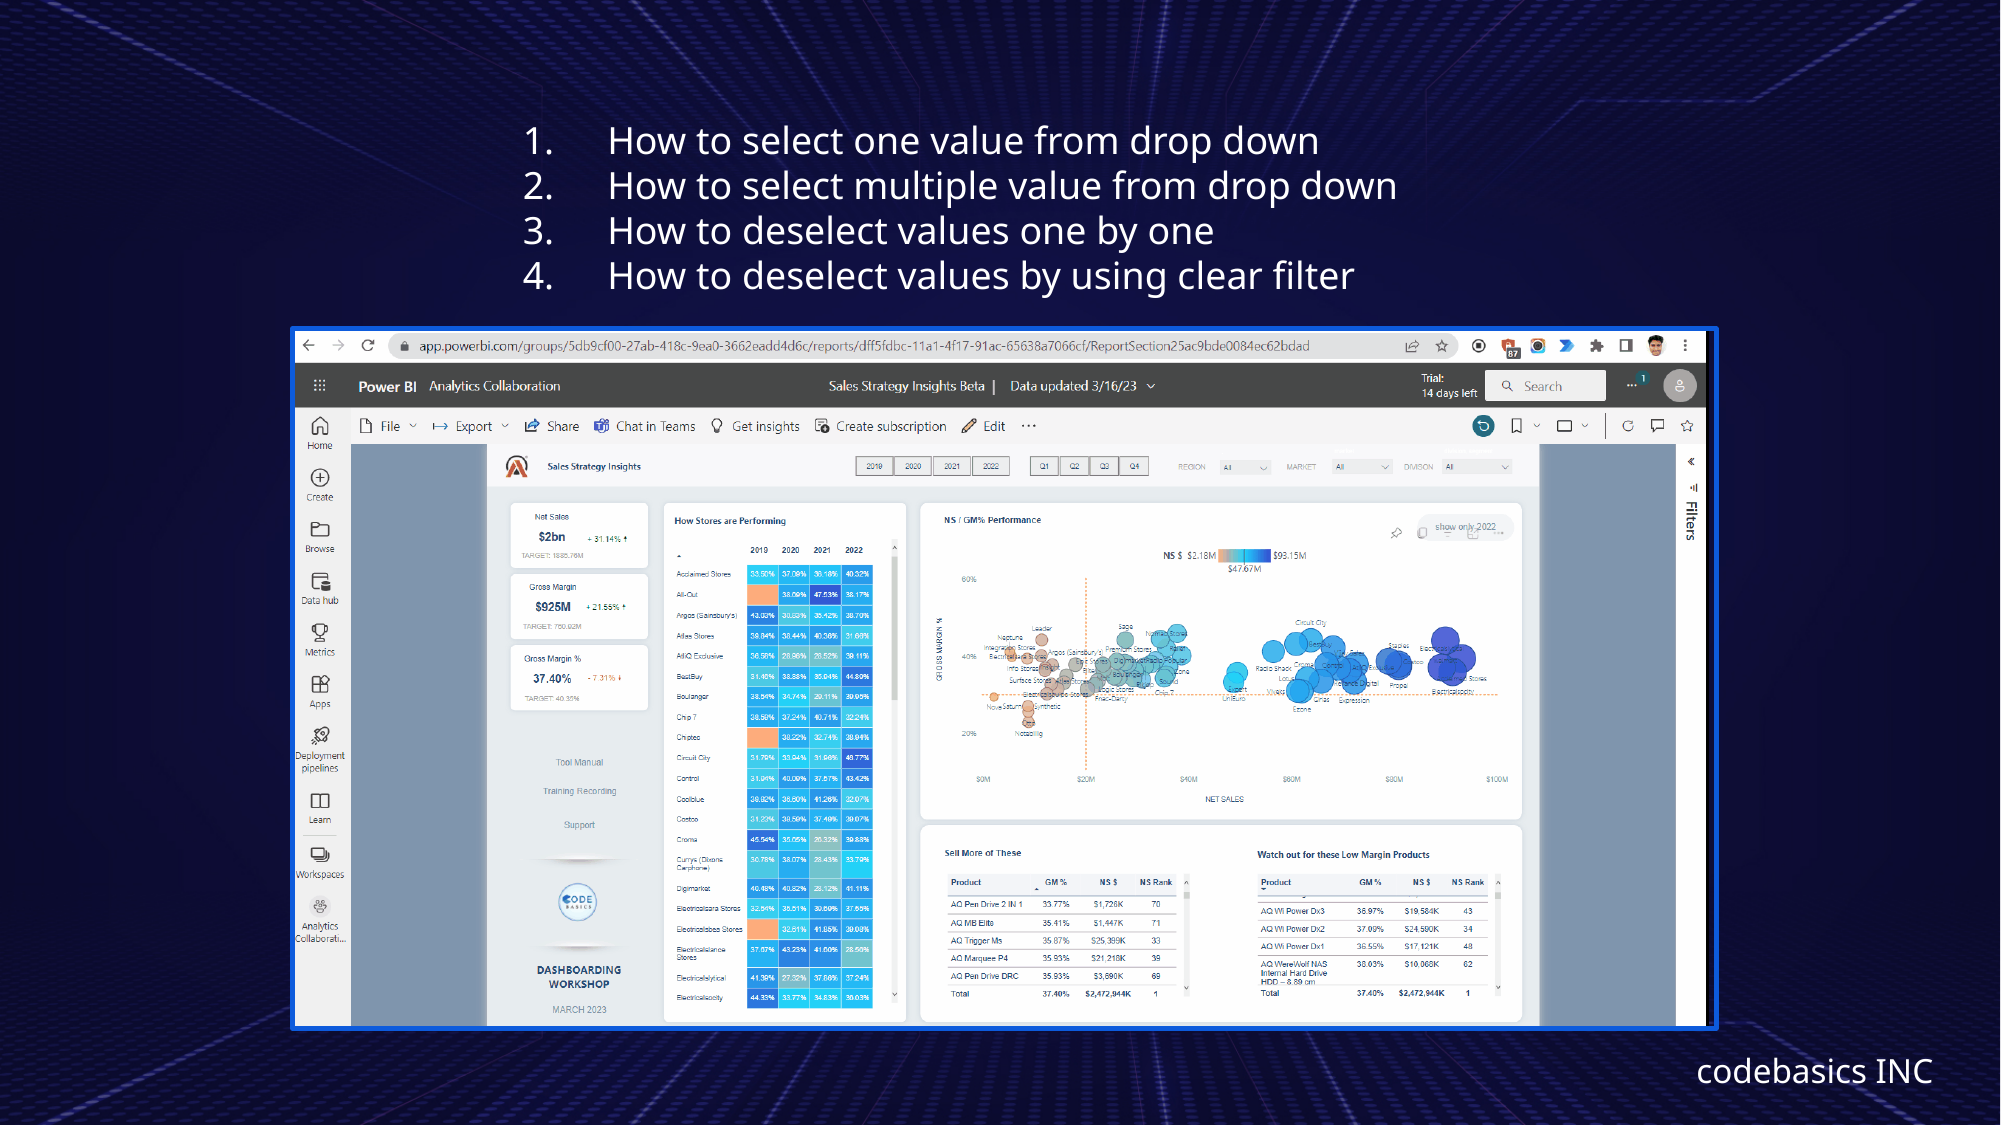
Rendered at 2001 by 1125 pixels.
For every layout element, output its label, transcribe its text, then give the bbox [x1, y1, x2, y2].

footer codebasics INC​ [1660, 1042, 1970, 1103]
text_box How to select one value from drop down How to select multiple value from drop down How to deselect values one by one How to deselect values by using clear filter [507, 109, 1493, 305]
text_box [1709, 327, 1718, 1030]
picture [0, 0, 2001, 1125]
